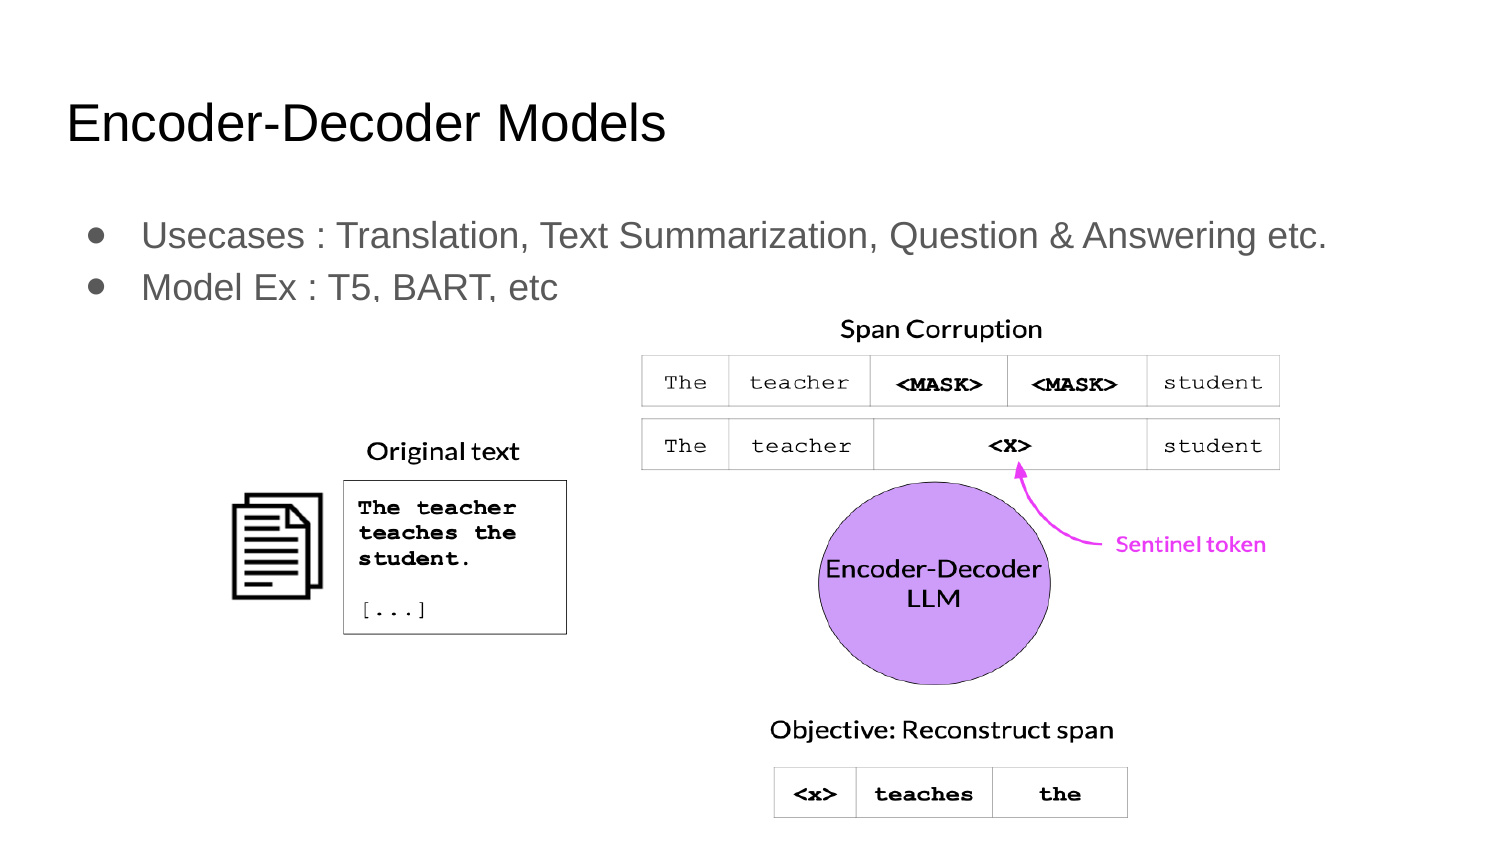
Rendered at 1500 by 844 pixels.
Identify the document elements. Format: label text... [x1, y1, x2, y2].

title Encoder-Decoder Models [51, 72, 1449, 167]
list Usecases : Translation, Text Summarization, Question & Answering etc. Model Ex : T5, BART, etc [51, 189, 1449, 750]
picture [222, 302, 1291, 826]
